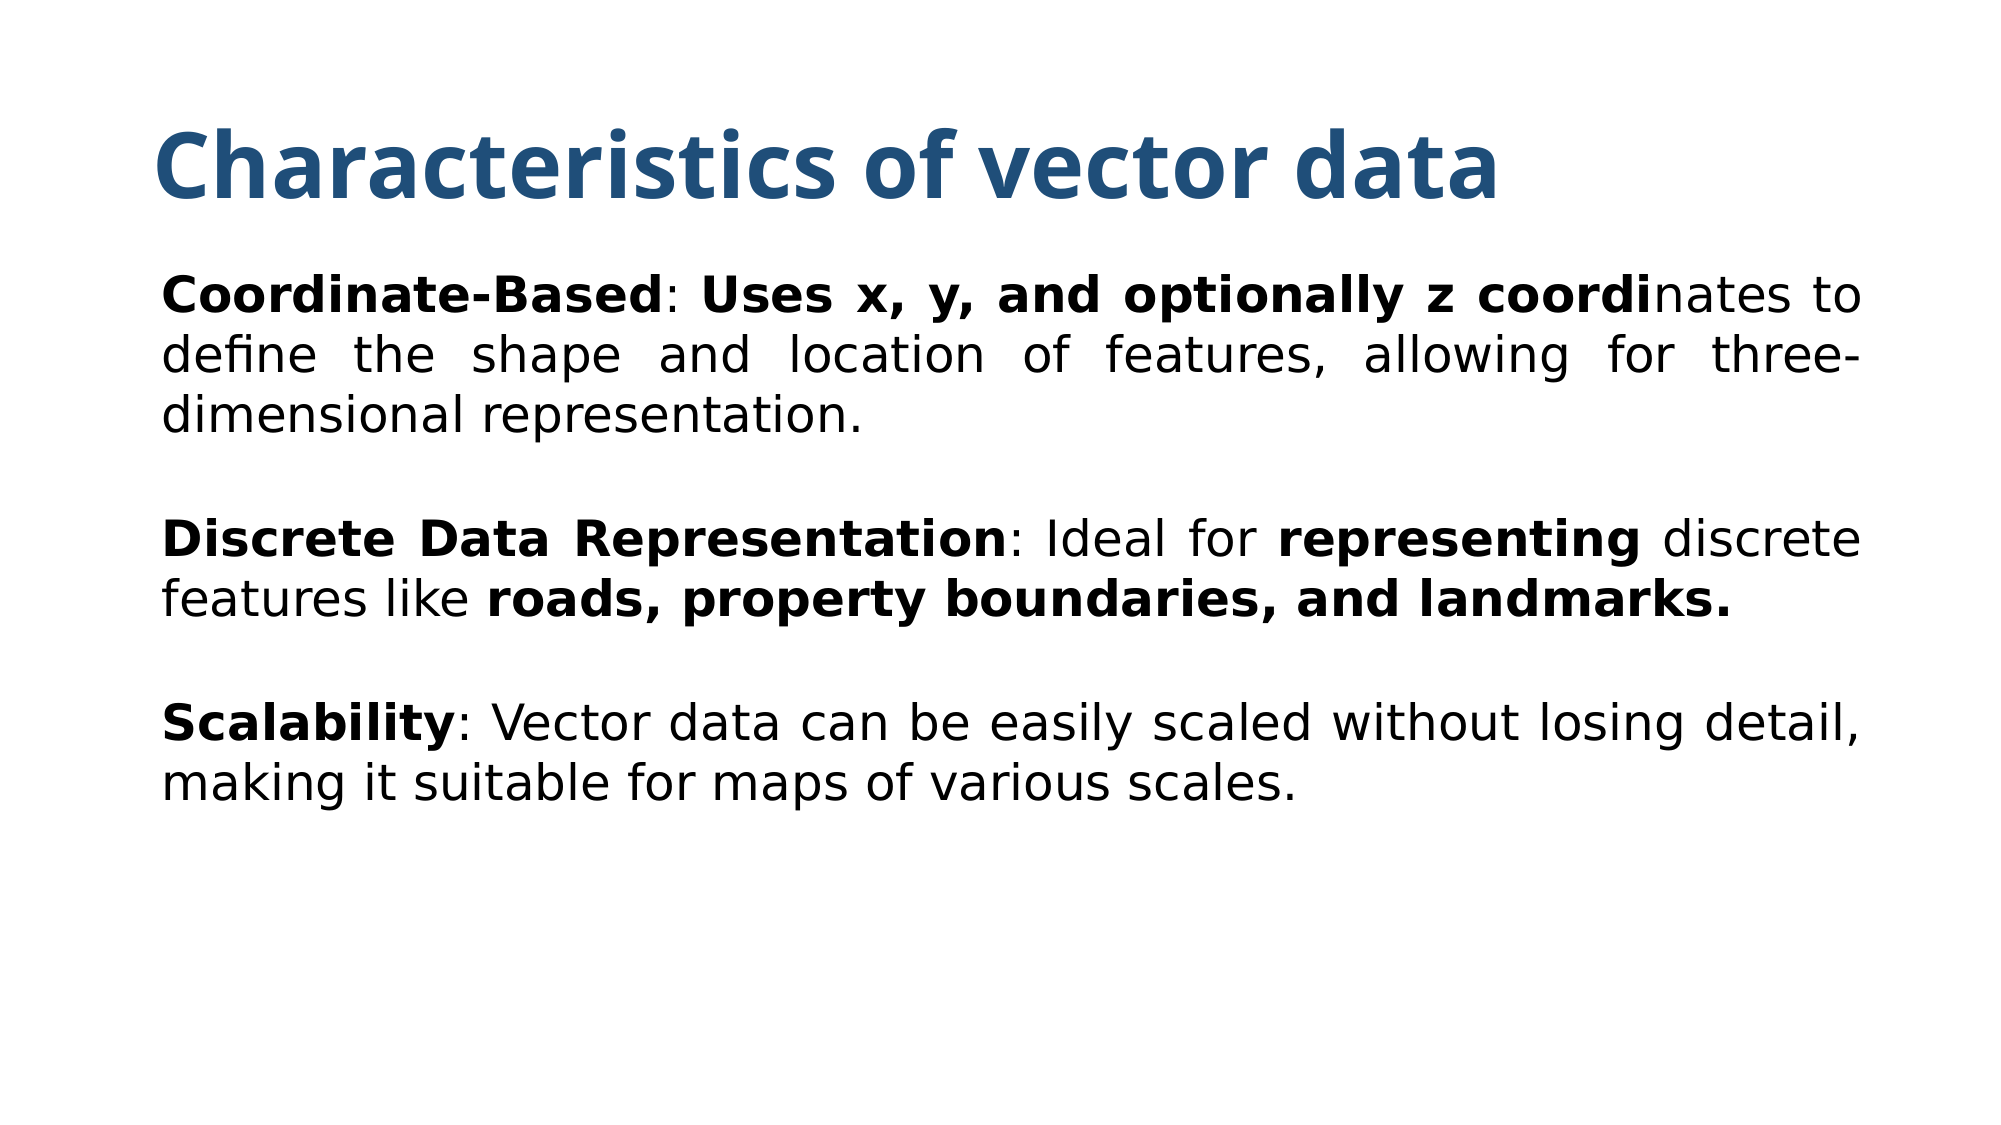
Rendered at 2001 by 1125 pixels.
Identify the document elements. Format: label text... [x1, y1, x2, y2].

text_box Coordinate-Based: Uses x, y, and optionally z coordinates to define the shape and location of features, allowing for three-dimensional representation. Discrete Data Representation: Ideal for representing discrete features like roads, property boundaries, and landmarks. Scalability: Vector data can be easily scaled without losing detail, making it suitable for maps of various scales. [159, 260, 1863, 966]
title Characteristics of vector data [137, 59, 1863, 278]
